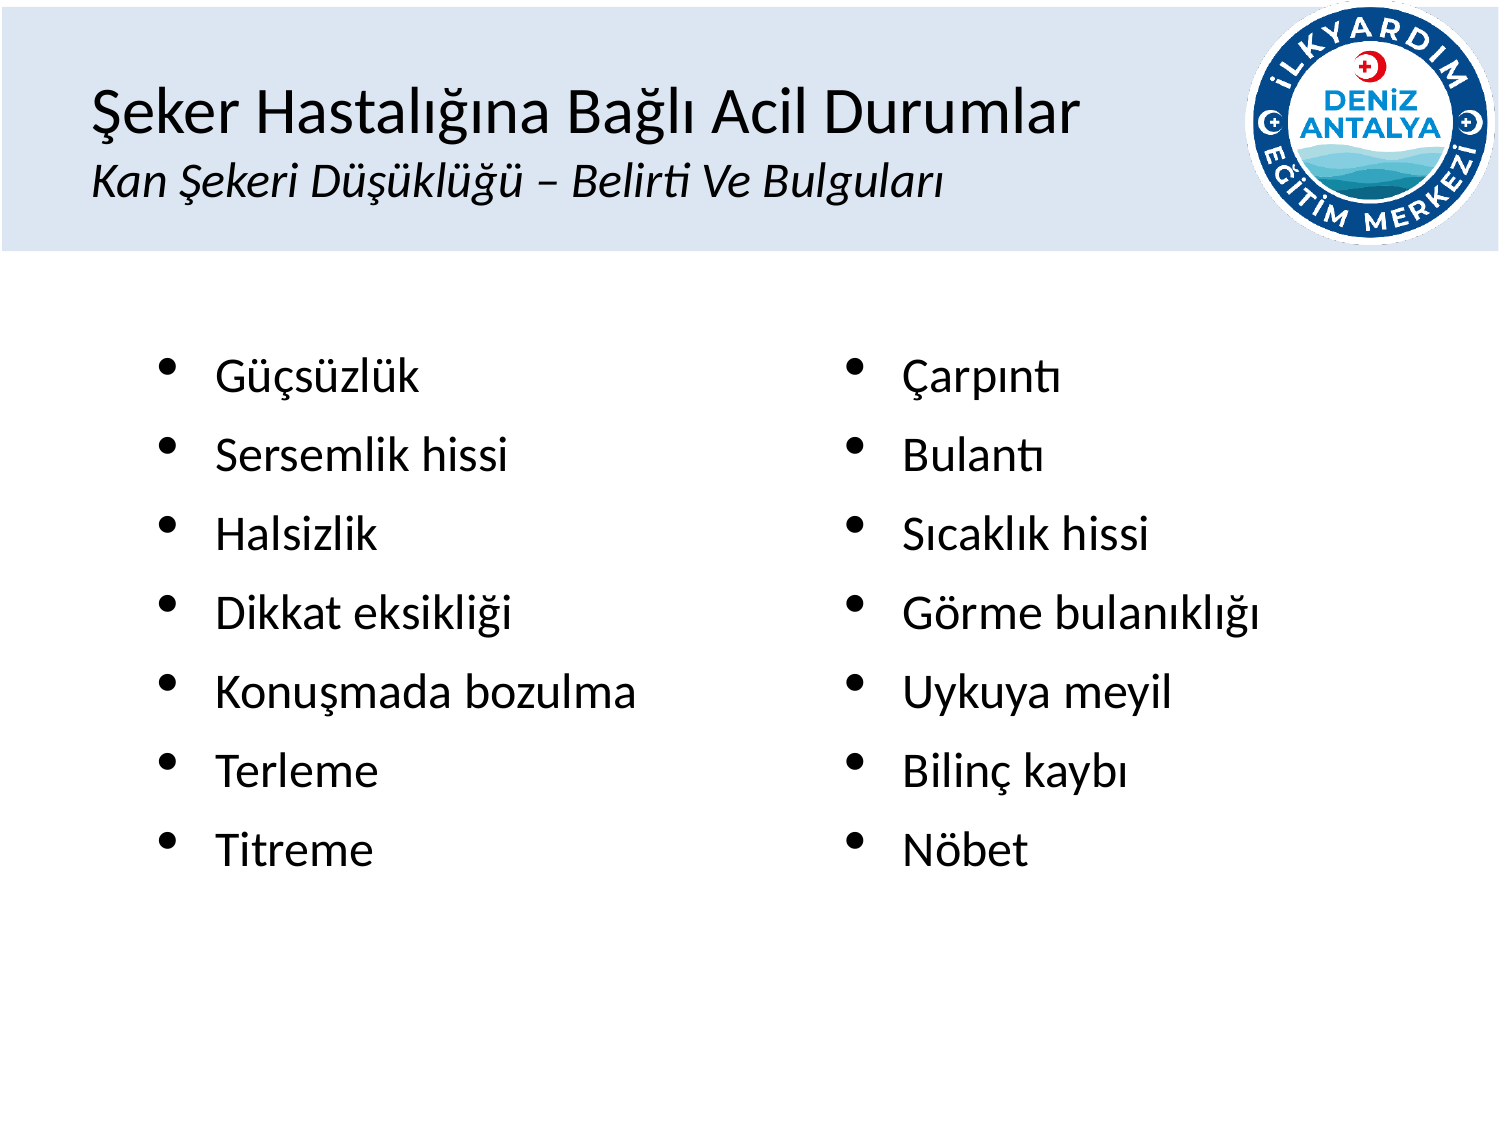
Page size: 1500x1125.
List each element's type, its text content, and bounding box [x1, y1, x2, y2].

text_box [0, 5, 1247, 253]
title Şeker Hastalığına Bağlı Acil Durumlar Kan Şekeri Düşüklüğü – Belirti Ve Bulguları [76, 54, 1239, 220]
list Güçsüzlük Sersemlik hissi Halsizlik Dikkat eksikliği Konuşmada bozulma Terleme Titreme [144, 326, 813, 946]
list Çarpıntı Bulantı Sıcaklık hissi Görme bulanıklığı Uykuya meyil Bilinç kaybı Nöbet [831, 326, 1365, 946]
text_box [1491, 5, 1500, 253]
picture [1244, 0, 1495, 245]
